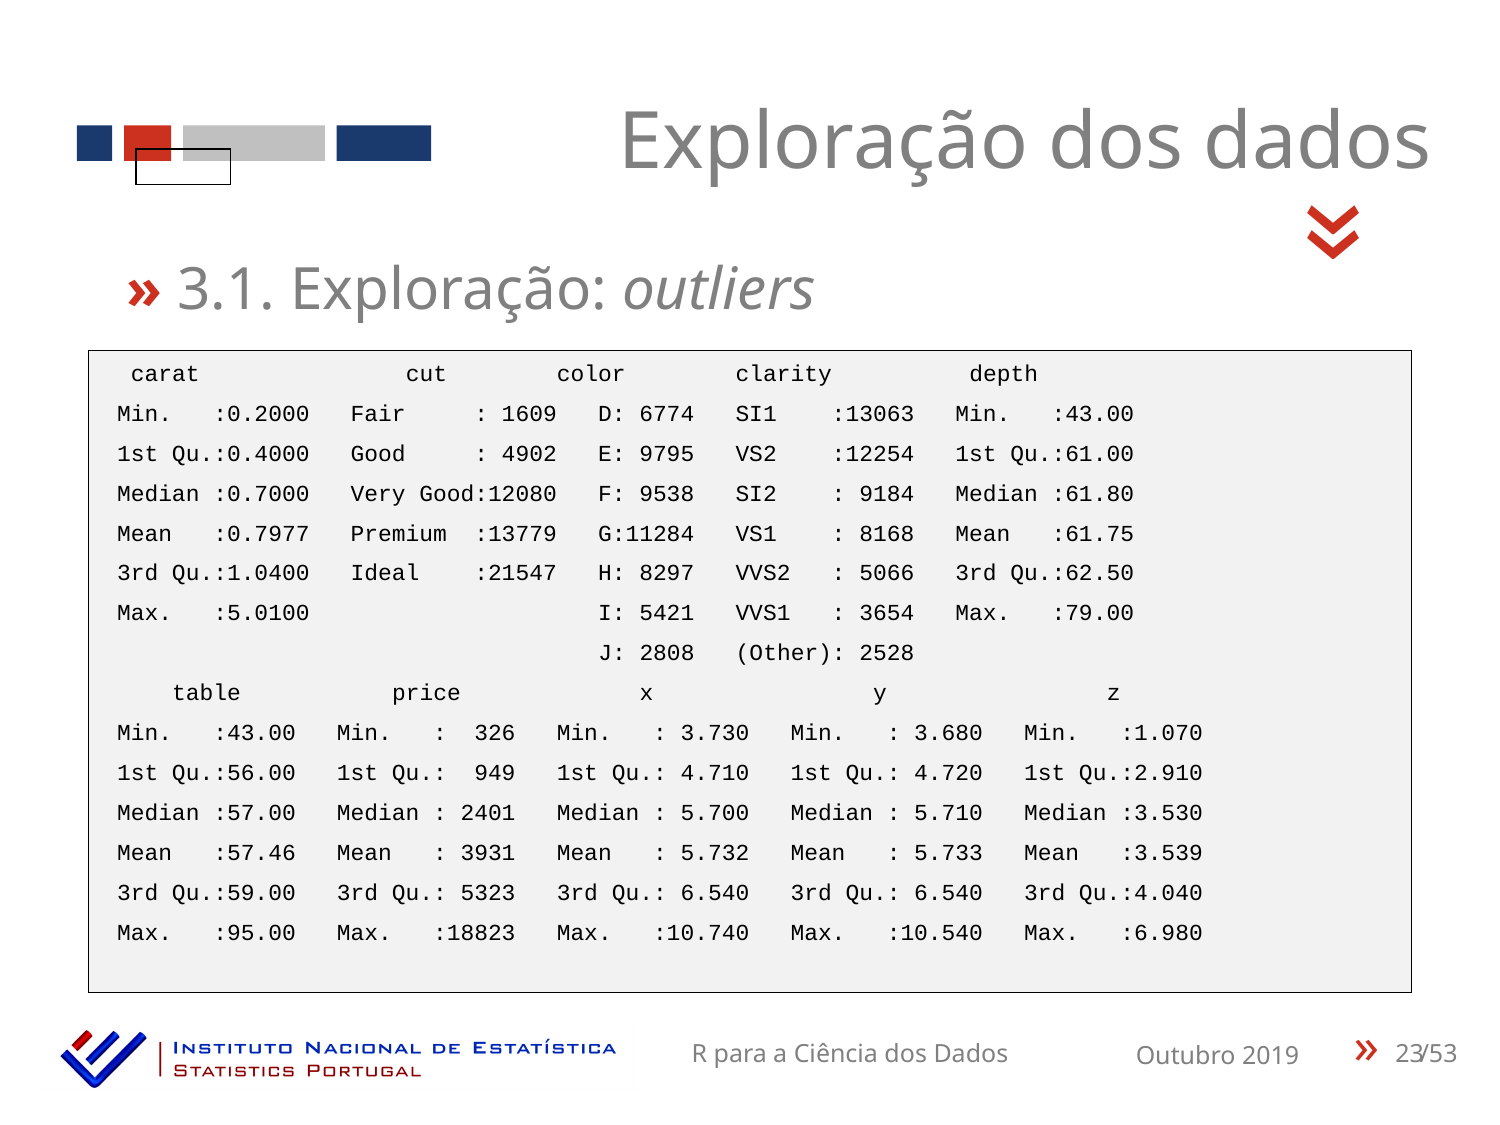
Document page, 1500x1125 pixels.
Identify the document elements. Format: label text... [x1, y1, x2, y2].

text_box 23 [1380, 1029, 1447, 1075]
text_box » 3.1. Exploração: outliers [111, 243, 1376, 329]
picture [41, 1023, 638, 1093]
text_box « [1234, 207, 1400, 280]
text_box carat cut color clarity depth Min. :0.2000 Fair : 1609 D: 6774 SI1 :13063 Min. :43.00 1st Qu.:0.4000 Good : 4902 E: 9795 VS2 :12254 1st Qu.:61.00 Median :0.7000 Very Good:12080 F: 9538 SI2 : 9184 Median :61.80 Mean :0.7977 Premium :13779 G:11284 VS1 : 8168 Mean :61.75 3rd Qu.:1.0400 Ideal :21547 H: 8297 VVS2 : 5066 3rd Qu.:62.50 Max. :5.0100 I: 5421 VVS1 : 3654 Max. :79.00 J: 2808 (Other): 2528 table price x y z Min. :43.00 Min. : 326 Min. : 3.730 Min. : 3.680 Min. :1.070 1st Qu.:56.00 1st Qu.: 949 1st Qu.: 4.710 1st Qu.: 4.720 1st Qu.:2.910 Median :57.00 Median : 2401 Median : 5.700 Median : 5.710 Median :3.530 Mean :57.46 Mean : 3931 Mean : 5.732 Mean : 5.733 Mean :3.539 3rd Qu.:59.00 3rd Qu.: 5323 3rd Qu.: 6.540 3rd Qu.: 6.540 3rd Qu.:4.040 Max. :95.00 Max. :18823 Max. :10.740 Max. :10.540 Max. :6.980 [88, 350, 1412, 993]
text_box Exploração dos dados [454, 66, 1447, 207]
